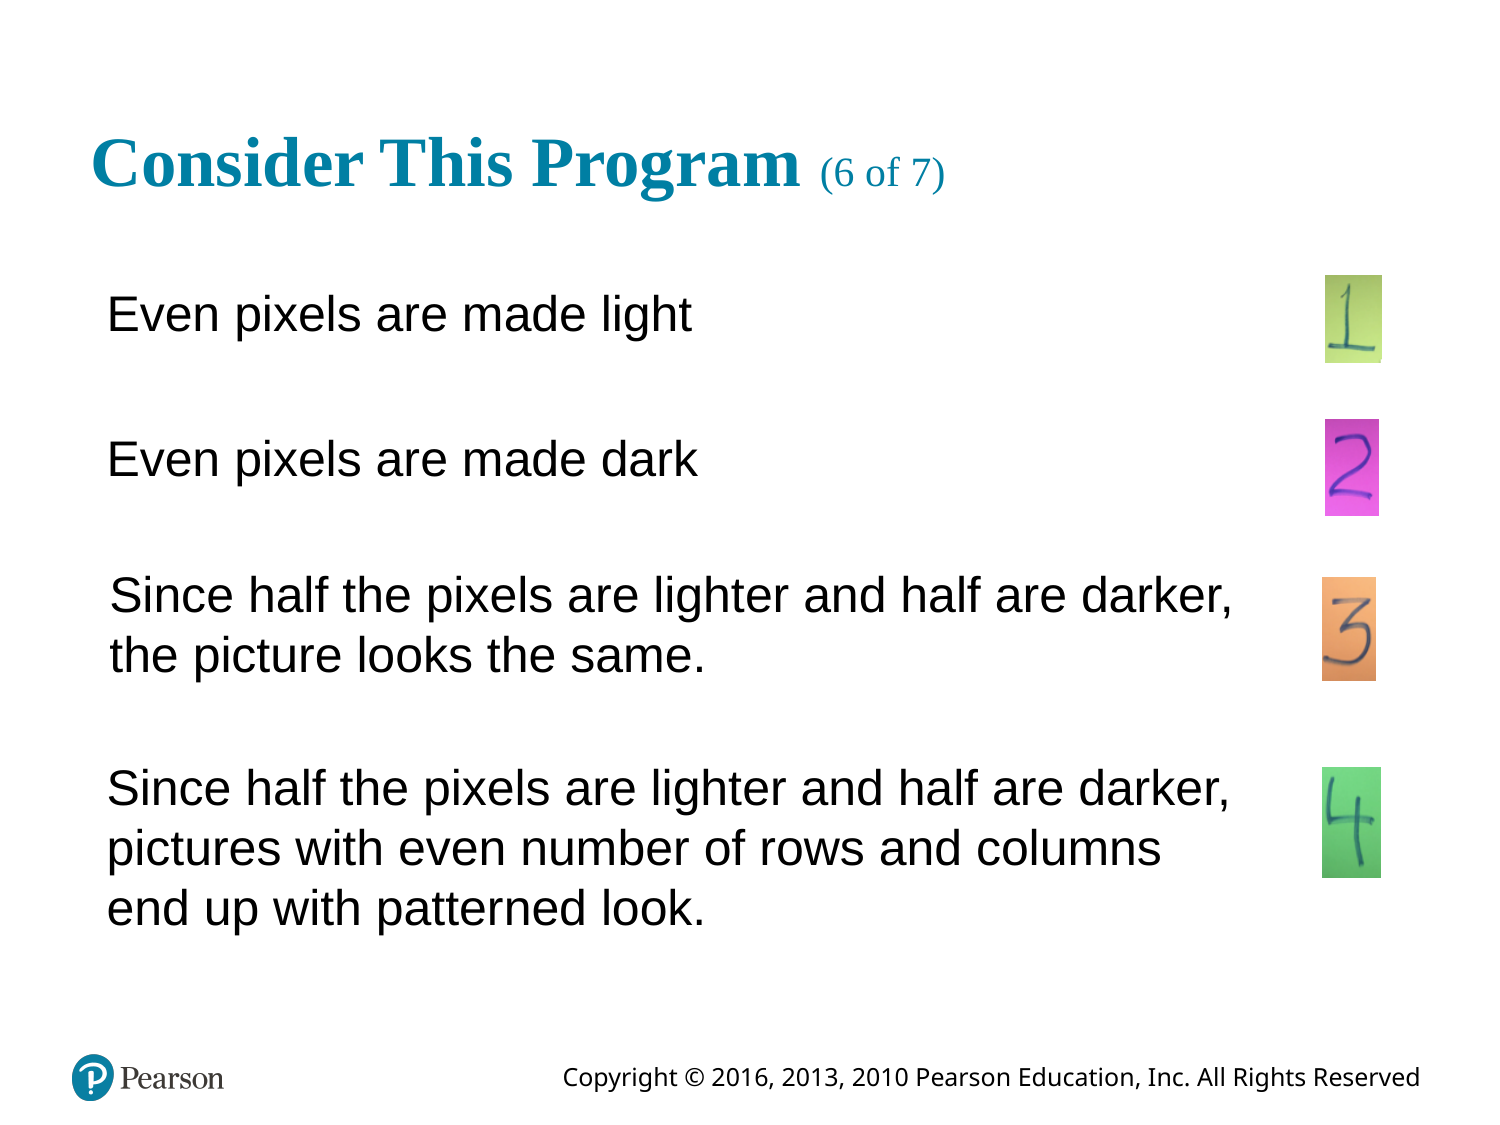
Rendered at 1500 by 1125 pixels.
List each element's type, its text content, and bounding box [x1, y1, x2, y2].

picture [98, 1054, 224, 1101]
list Even pixels are made dark [75, 424, 1283, 488]
picture [72, 1087, 83, 1101]
picture [1321, 576, 1376, 681]
list Since half the pixels are lighter and half are darker, pictures with even number of rows and columns end up with patterned look. [75, 763, 1261, 927]
picture [1321, 767, 1382, 878]
list Since half the pixels are lighter and half are darker, the picture looks the same. [77, 563, 1283, 681]
list Even pixels are made light [75, 281, 1261, 342]
picture [72, 1054, 88, 1070]
picture [80, 1063, 106, 1088]
picture [1325, 419, 1379, 516]
picture [1325, 274, 1383, 363]
title Consider This Program (6 of 7) [75, 35, 1425, 216]
